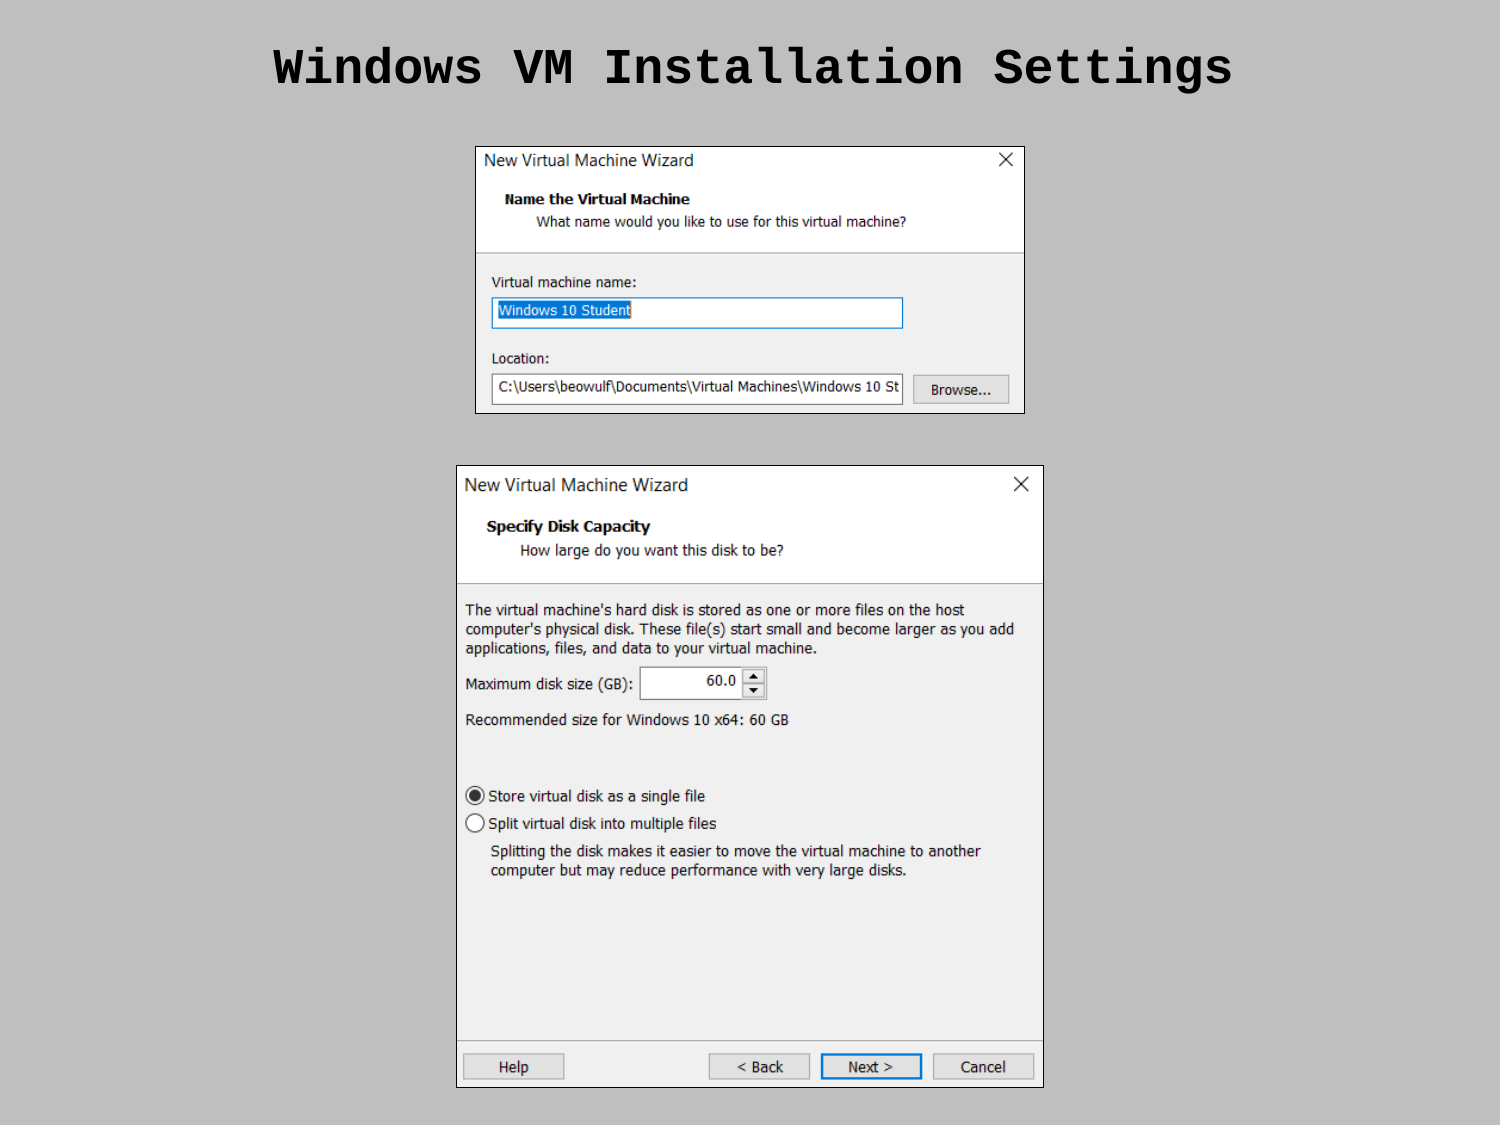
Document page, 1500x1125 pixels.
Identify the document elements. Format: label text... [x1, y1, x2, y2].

picture [474, 146, 1026, 415]
text_box Windows VM Installation Settings [85, 14, 1421, 114]
picture [455, 464, 1045, 1088]
